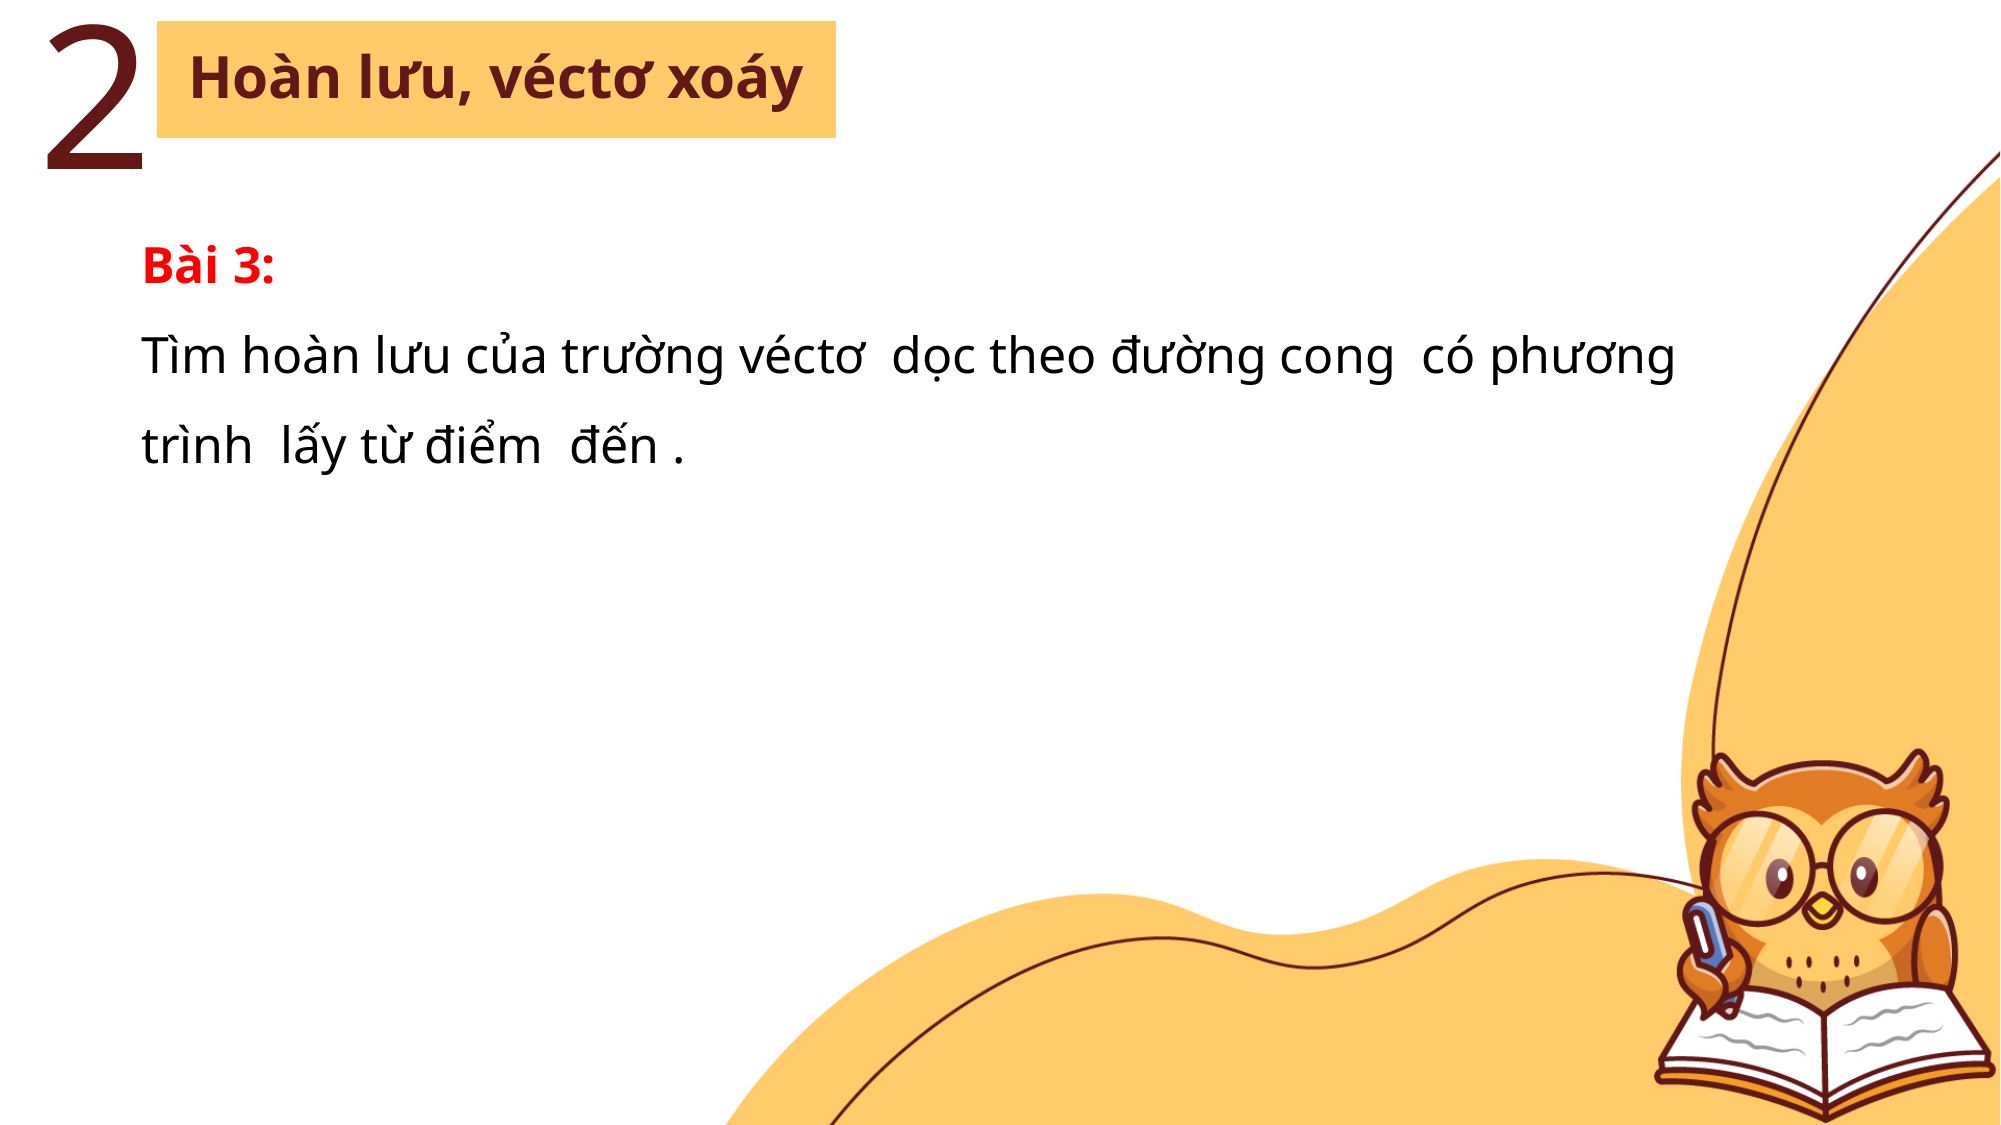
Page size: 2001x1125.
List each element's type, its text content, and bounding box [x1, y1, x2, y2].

picture [0, 0, 2001, 1125]
text_box Hoàn lưu, véctơ xoáy [173, 33, 820, 118]
text_box [168, 21, 837, 138]
text_box 2 [23, 0, 168, 217]
